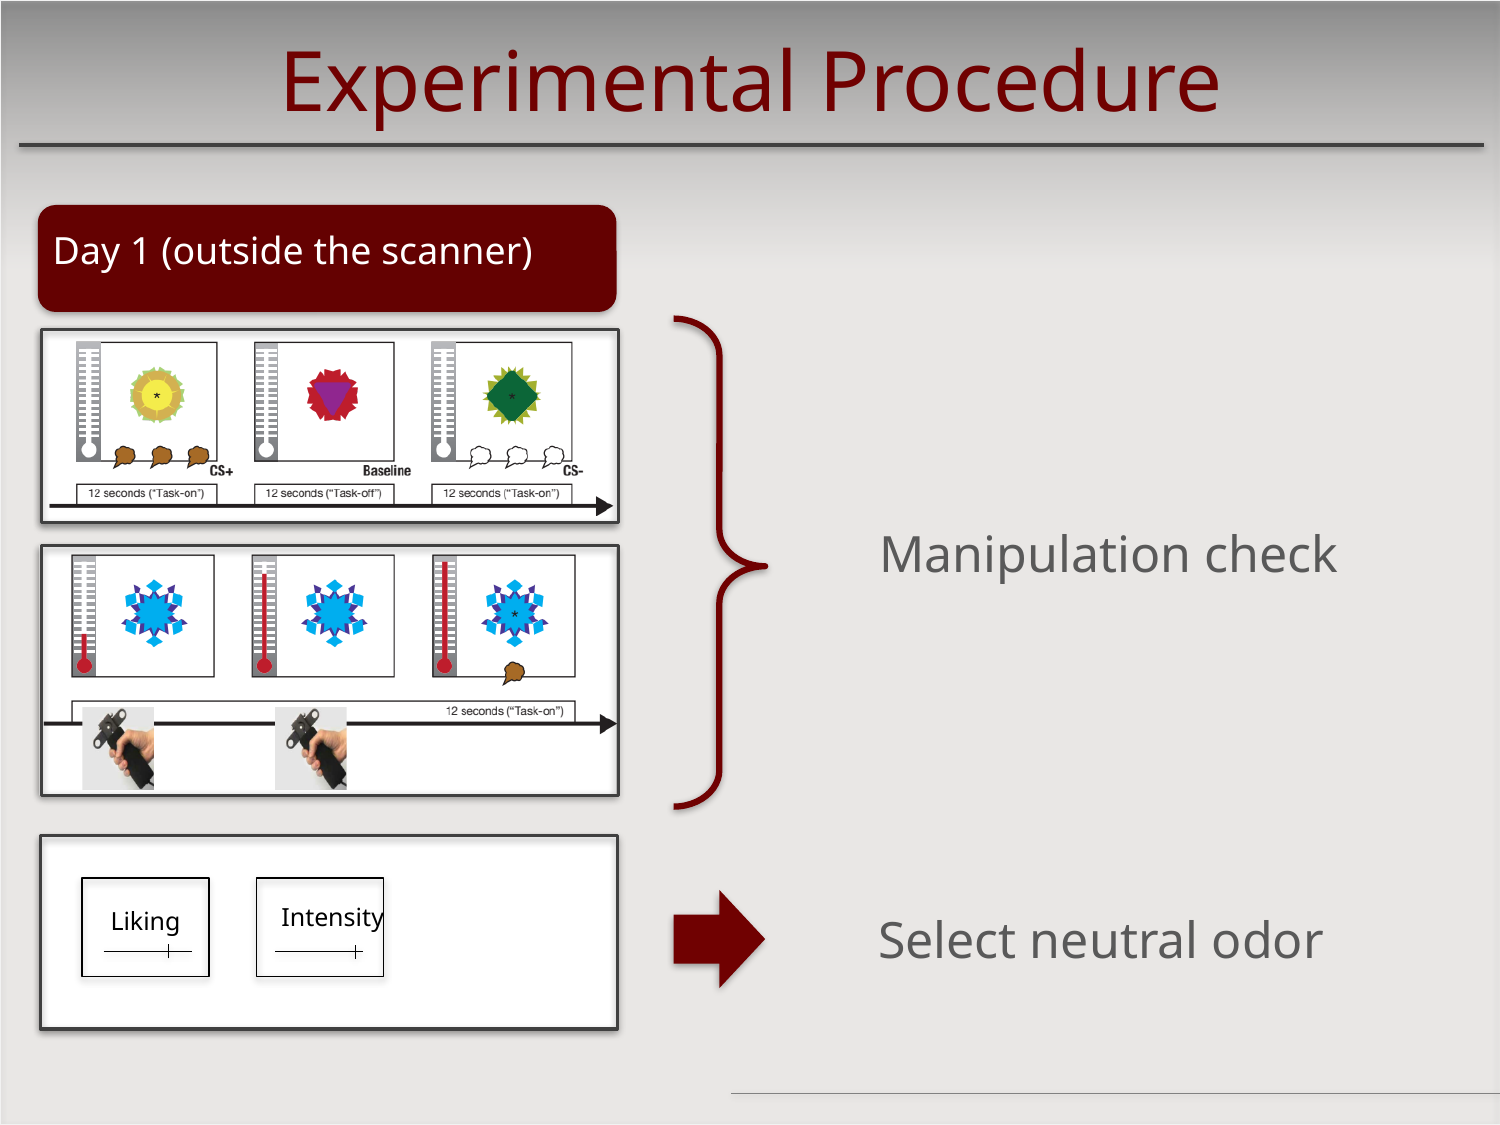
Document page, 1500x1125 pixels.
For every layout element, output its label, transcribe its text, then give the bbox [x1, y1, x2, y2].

text_box [672, 889, 766, 989]
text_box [37, 204, 617, 313]
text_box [39, 545, 619, 796]
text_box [40, 325, 619, 524]
text_box Experimental Procedure [94, 21, 1408, 136]
text_box [673, 316, 768, 809]
text_box [0, 0, 1500, 1125]
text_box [40, 835, 619, 1031]
text_box Select neutral odor [794, 901, 1408, 976]
text_box Manipulation check [855, 515, 1363, 591]
